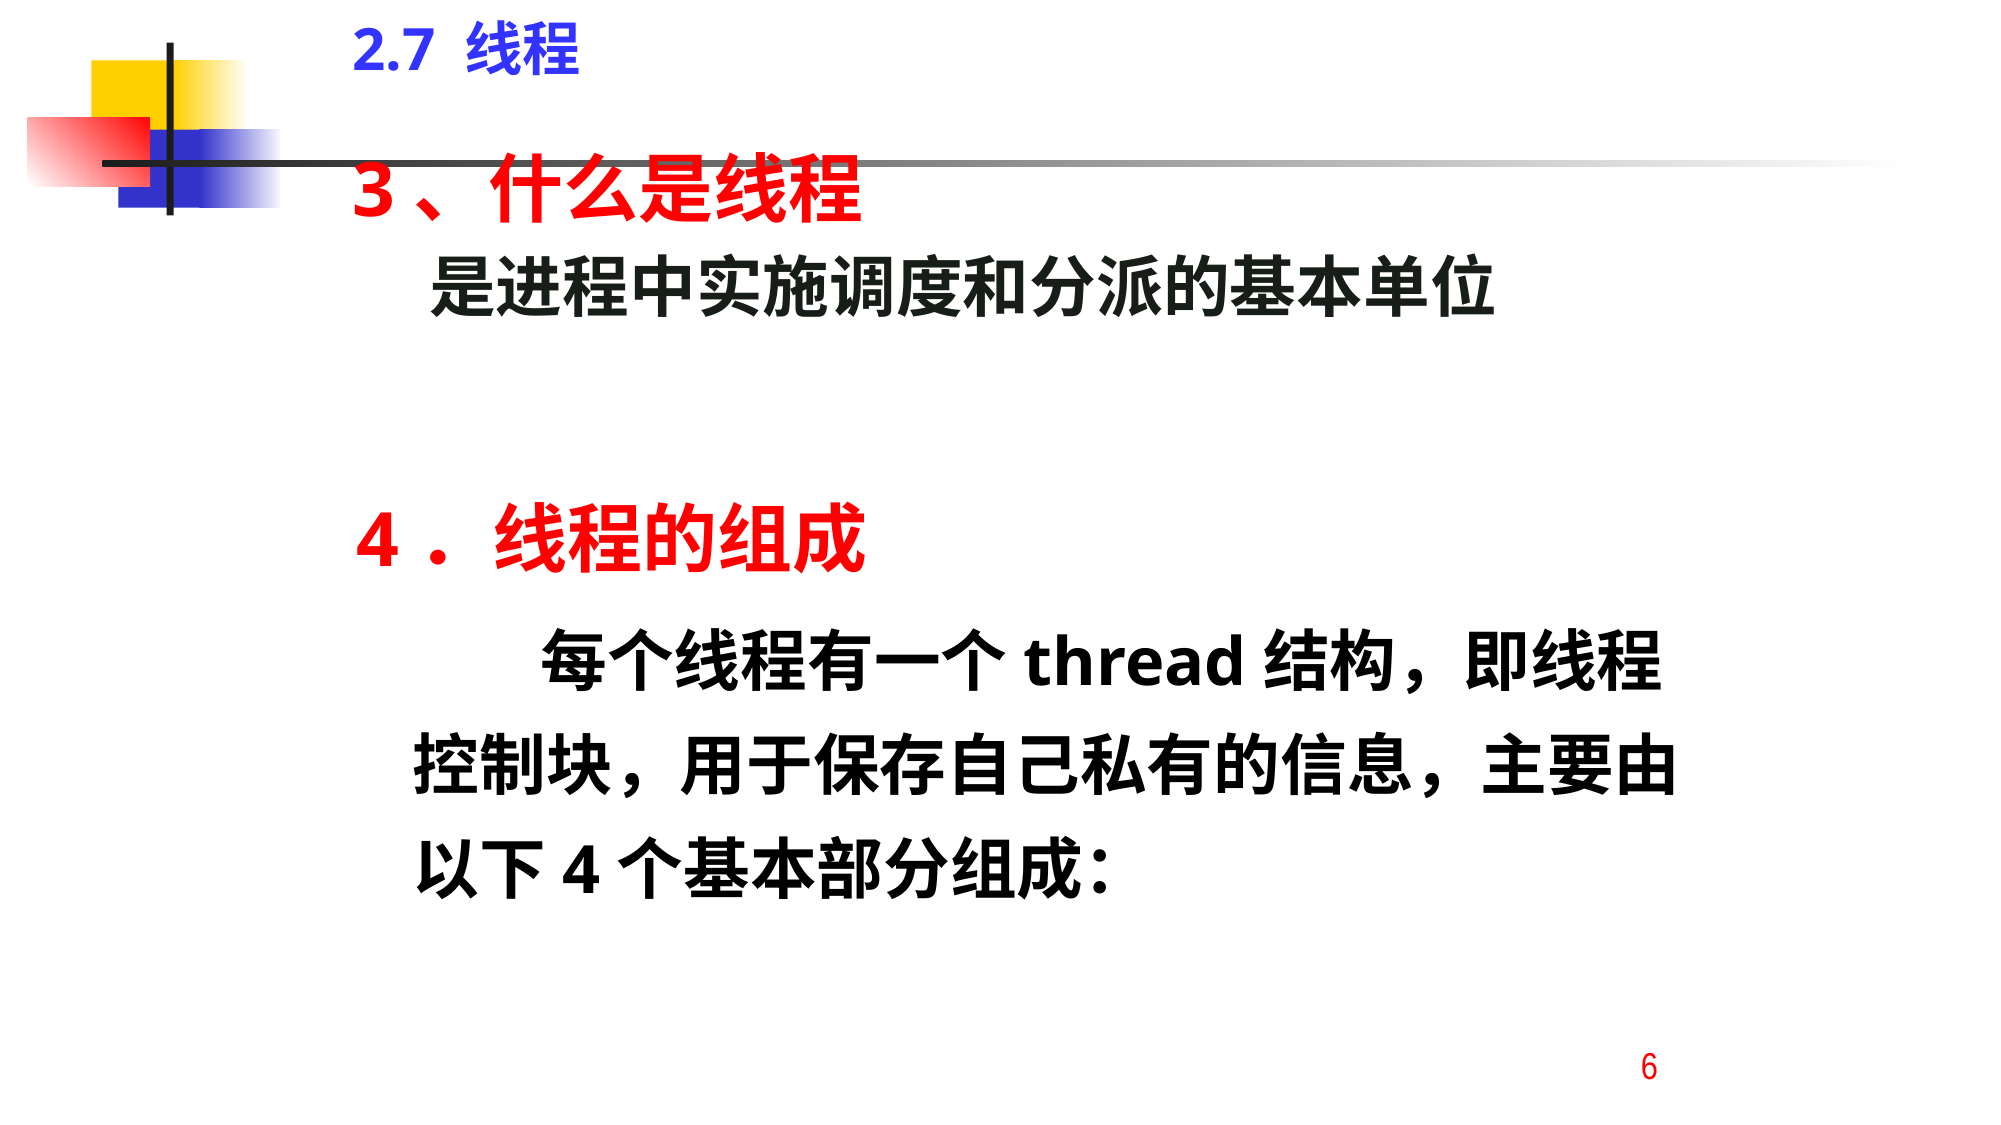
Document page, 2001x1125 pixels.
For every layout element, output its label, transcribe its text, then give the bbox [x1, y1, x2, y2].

text_box 4．线程的组成 每个线程有一个thread结构，即线程控制块，用于保存自己私有的信息，主要由以下4个基本部分组成： [341, 456, 1700, 982]
text_box 2.7 线程 [337, 4, 1189, 90]
text_box 3、什么是线程 是进程中实施调度和分派的基本单位 [337, 134, 1738, 333]
text_box 6 [1626, 1034, 1721, 1094]
